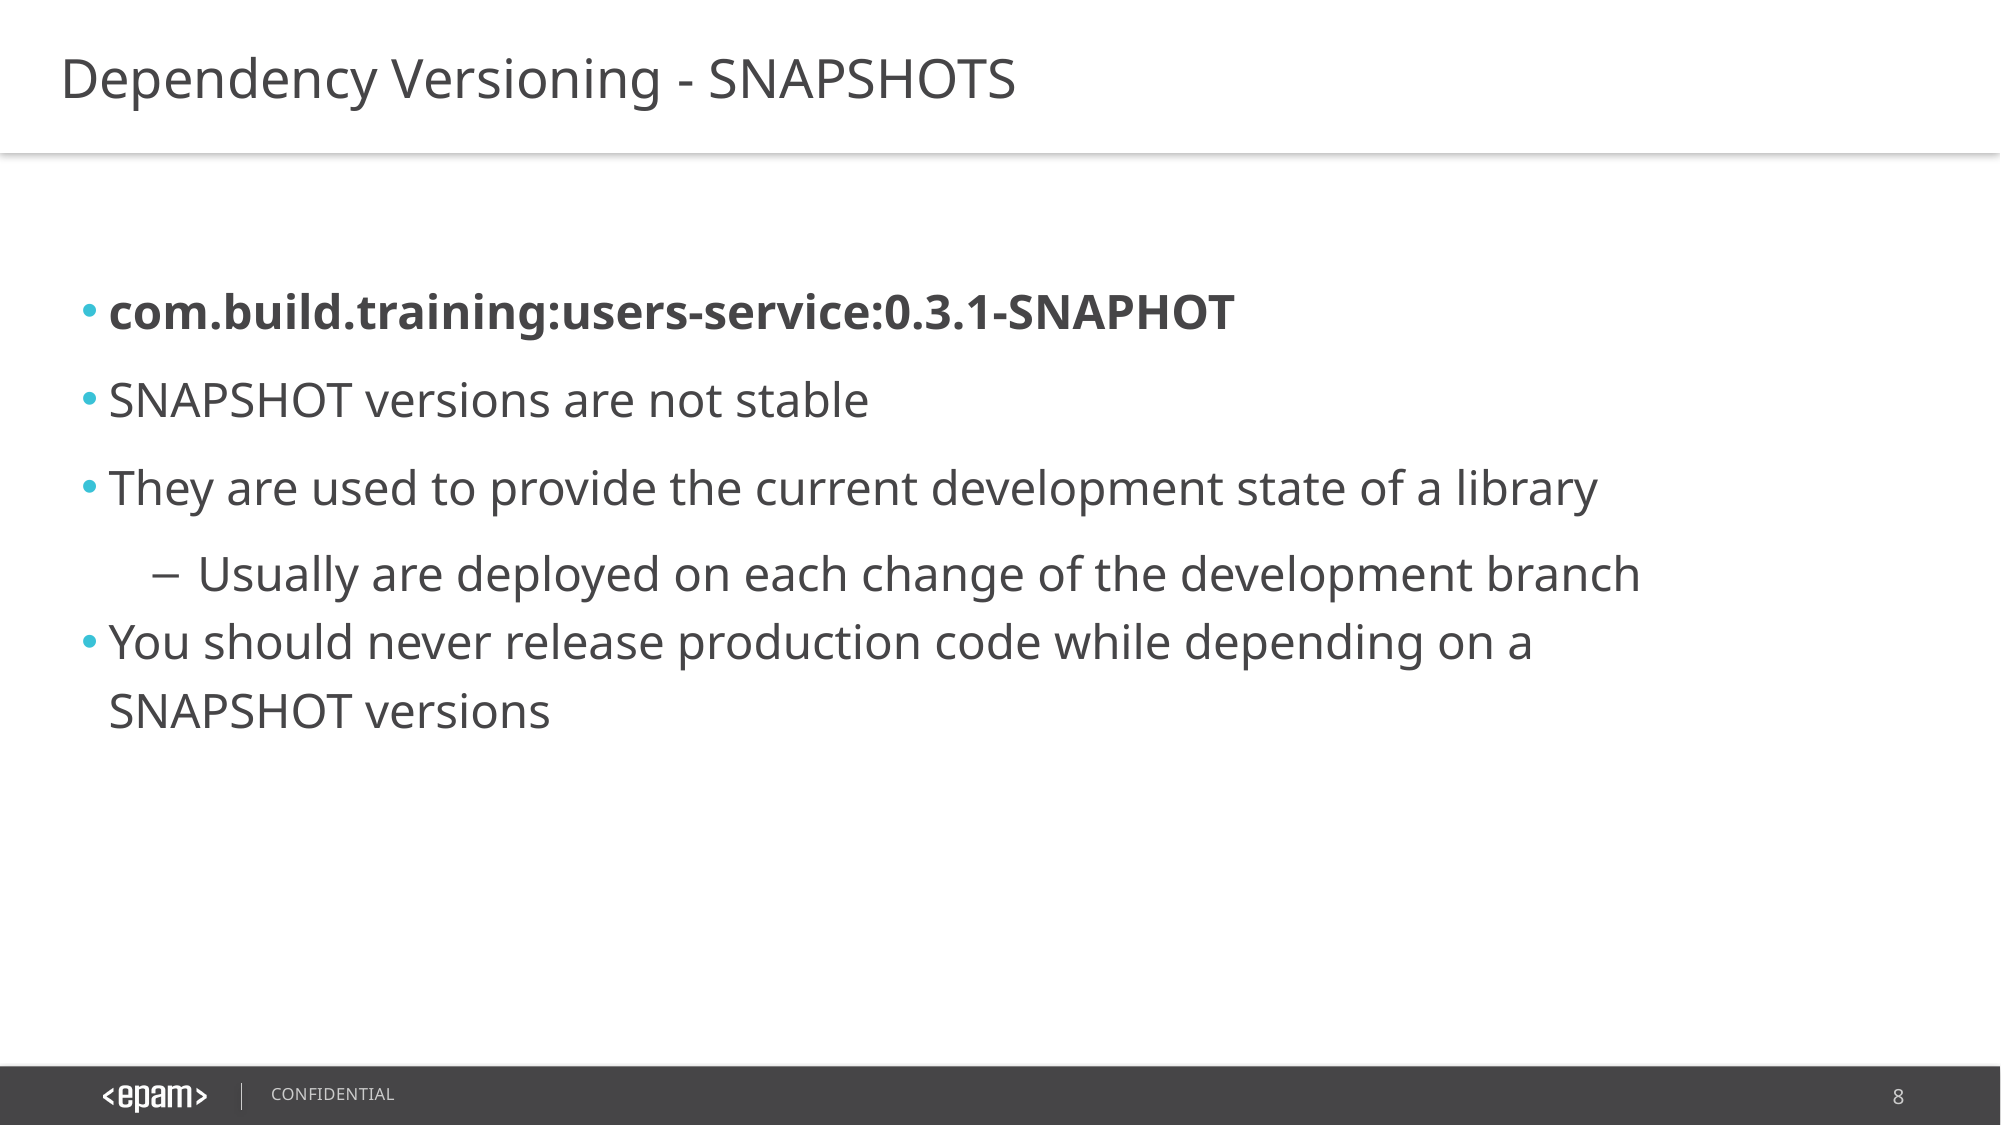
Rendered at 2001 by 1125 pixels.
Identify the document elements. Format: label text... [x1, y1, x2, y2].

picture [102, 1085, 207, 1113]
list com.build.training:users-service:0.3.1-SNAPHOT SNAPSHOT versions are not stable They are used to provide the current development state of a library Usually are deployed on each change of the development branch You should never release production code while depending on a SNAPSHOT versions [66, 262, 1711, 783]
list Dependency Versioning - SNAPSHOTS [0, 0, 2000, 153]
